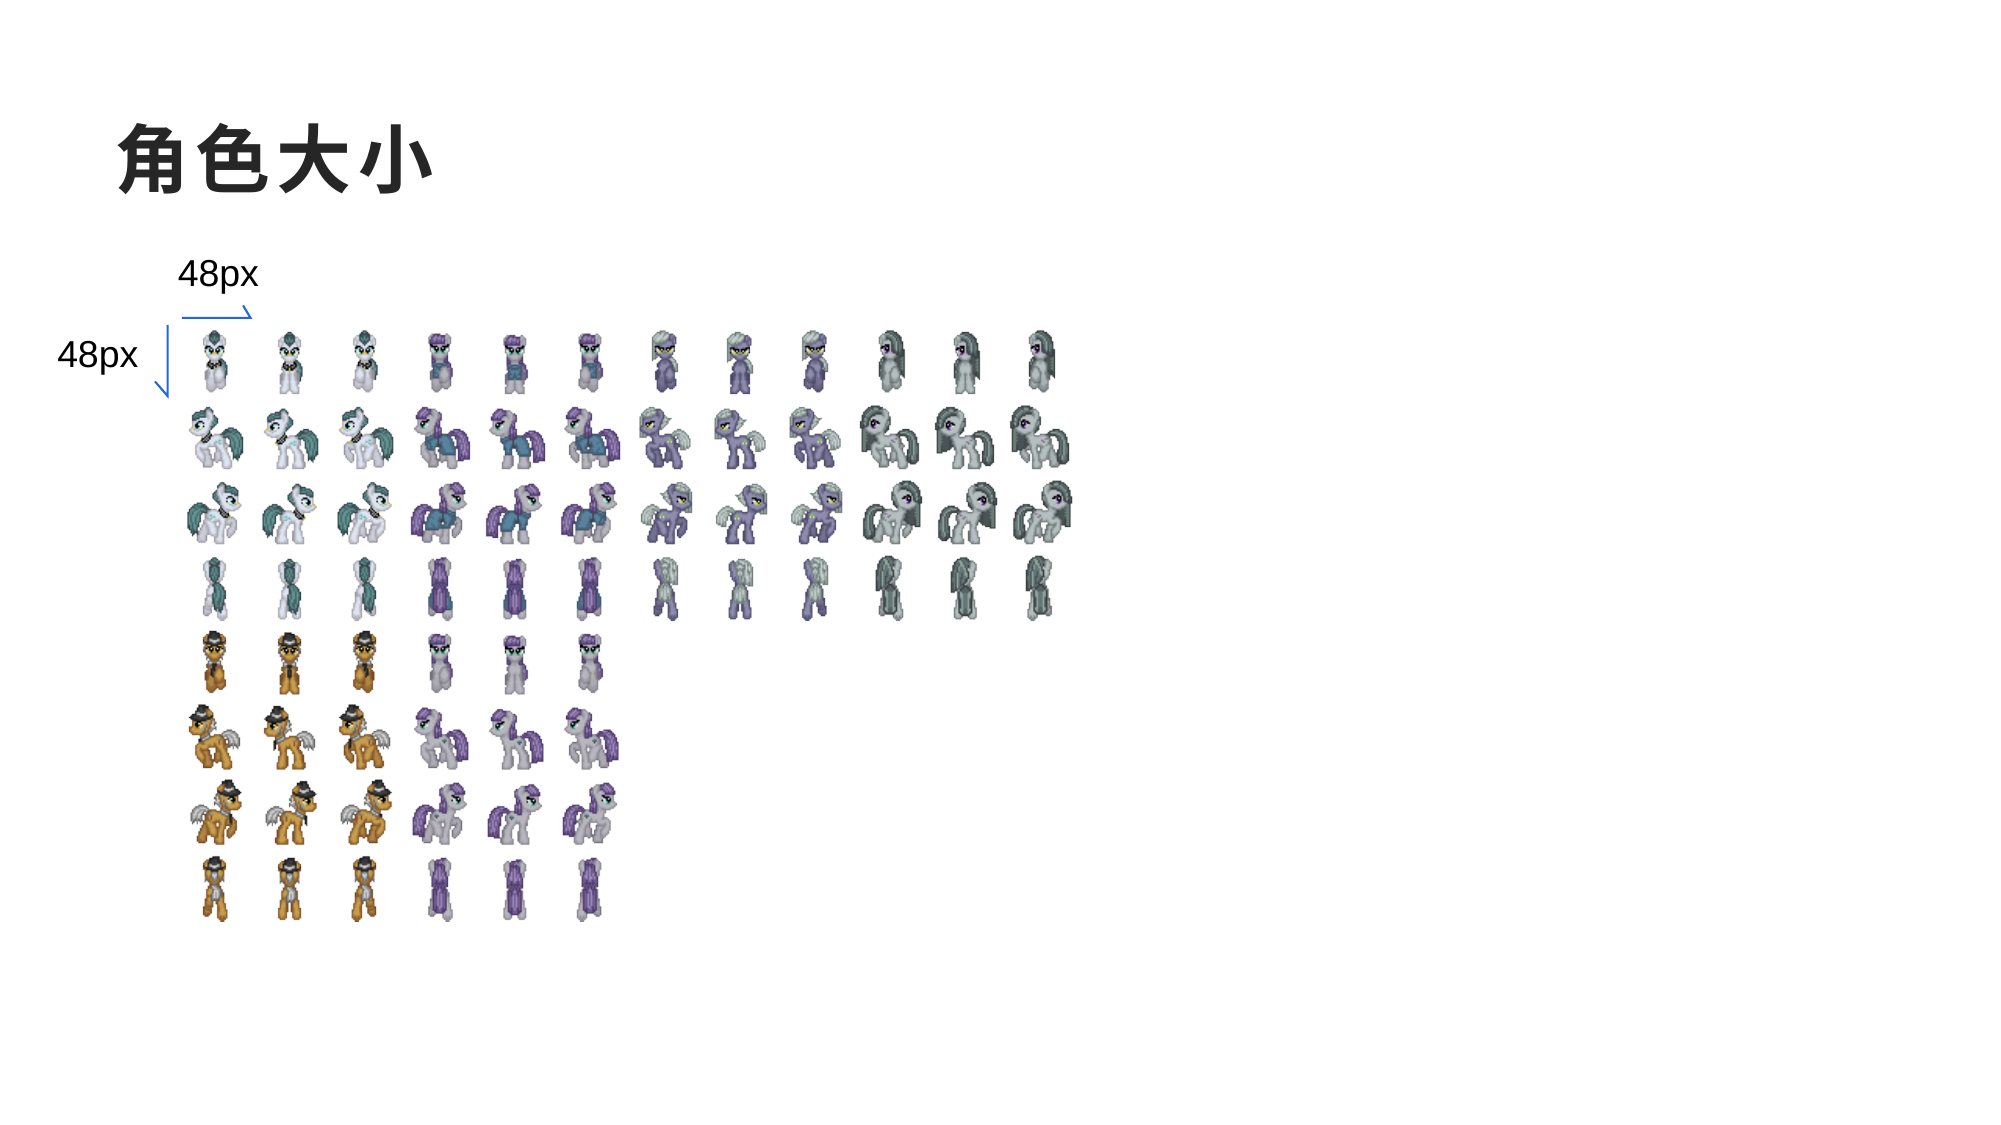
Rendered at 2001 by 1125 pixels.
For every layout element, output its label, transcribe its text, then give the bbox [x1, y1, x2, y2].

picture [178, 321, 1079, 922]
text_box [181, 304, 253, 319]
title 角色大小 [99, 99, 1900, 216]
text_box [155, 324, 169, 399]
text_box 48px [163, 241, 276, 302]
text_box 48px [42, 322, 156, 383]
